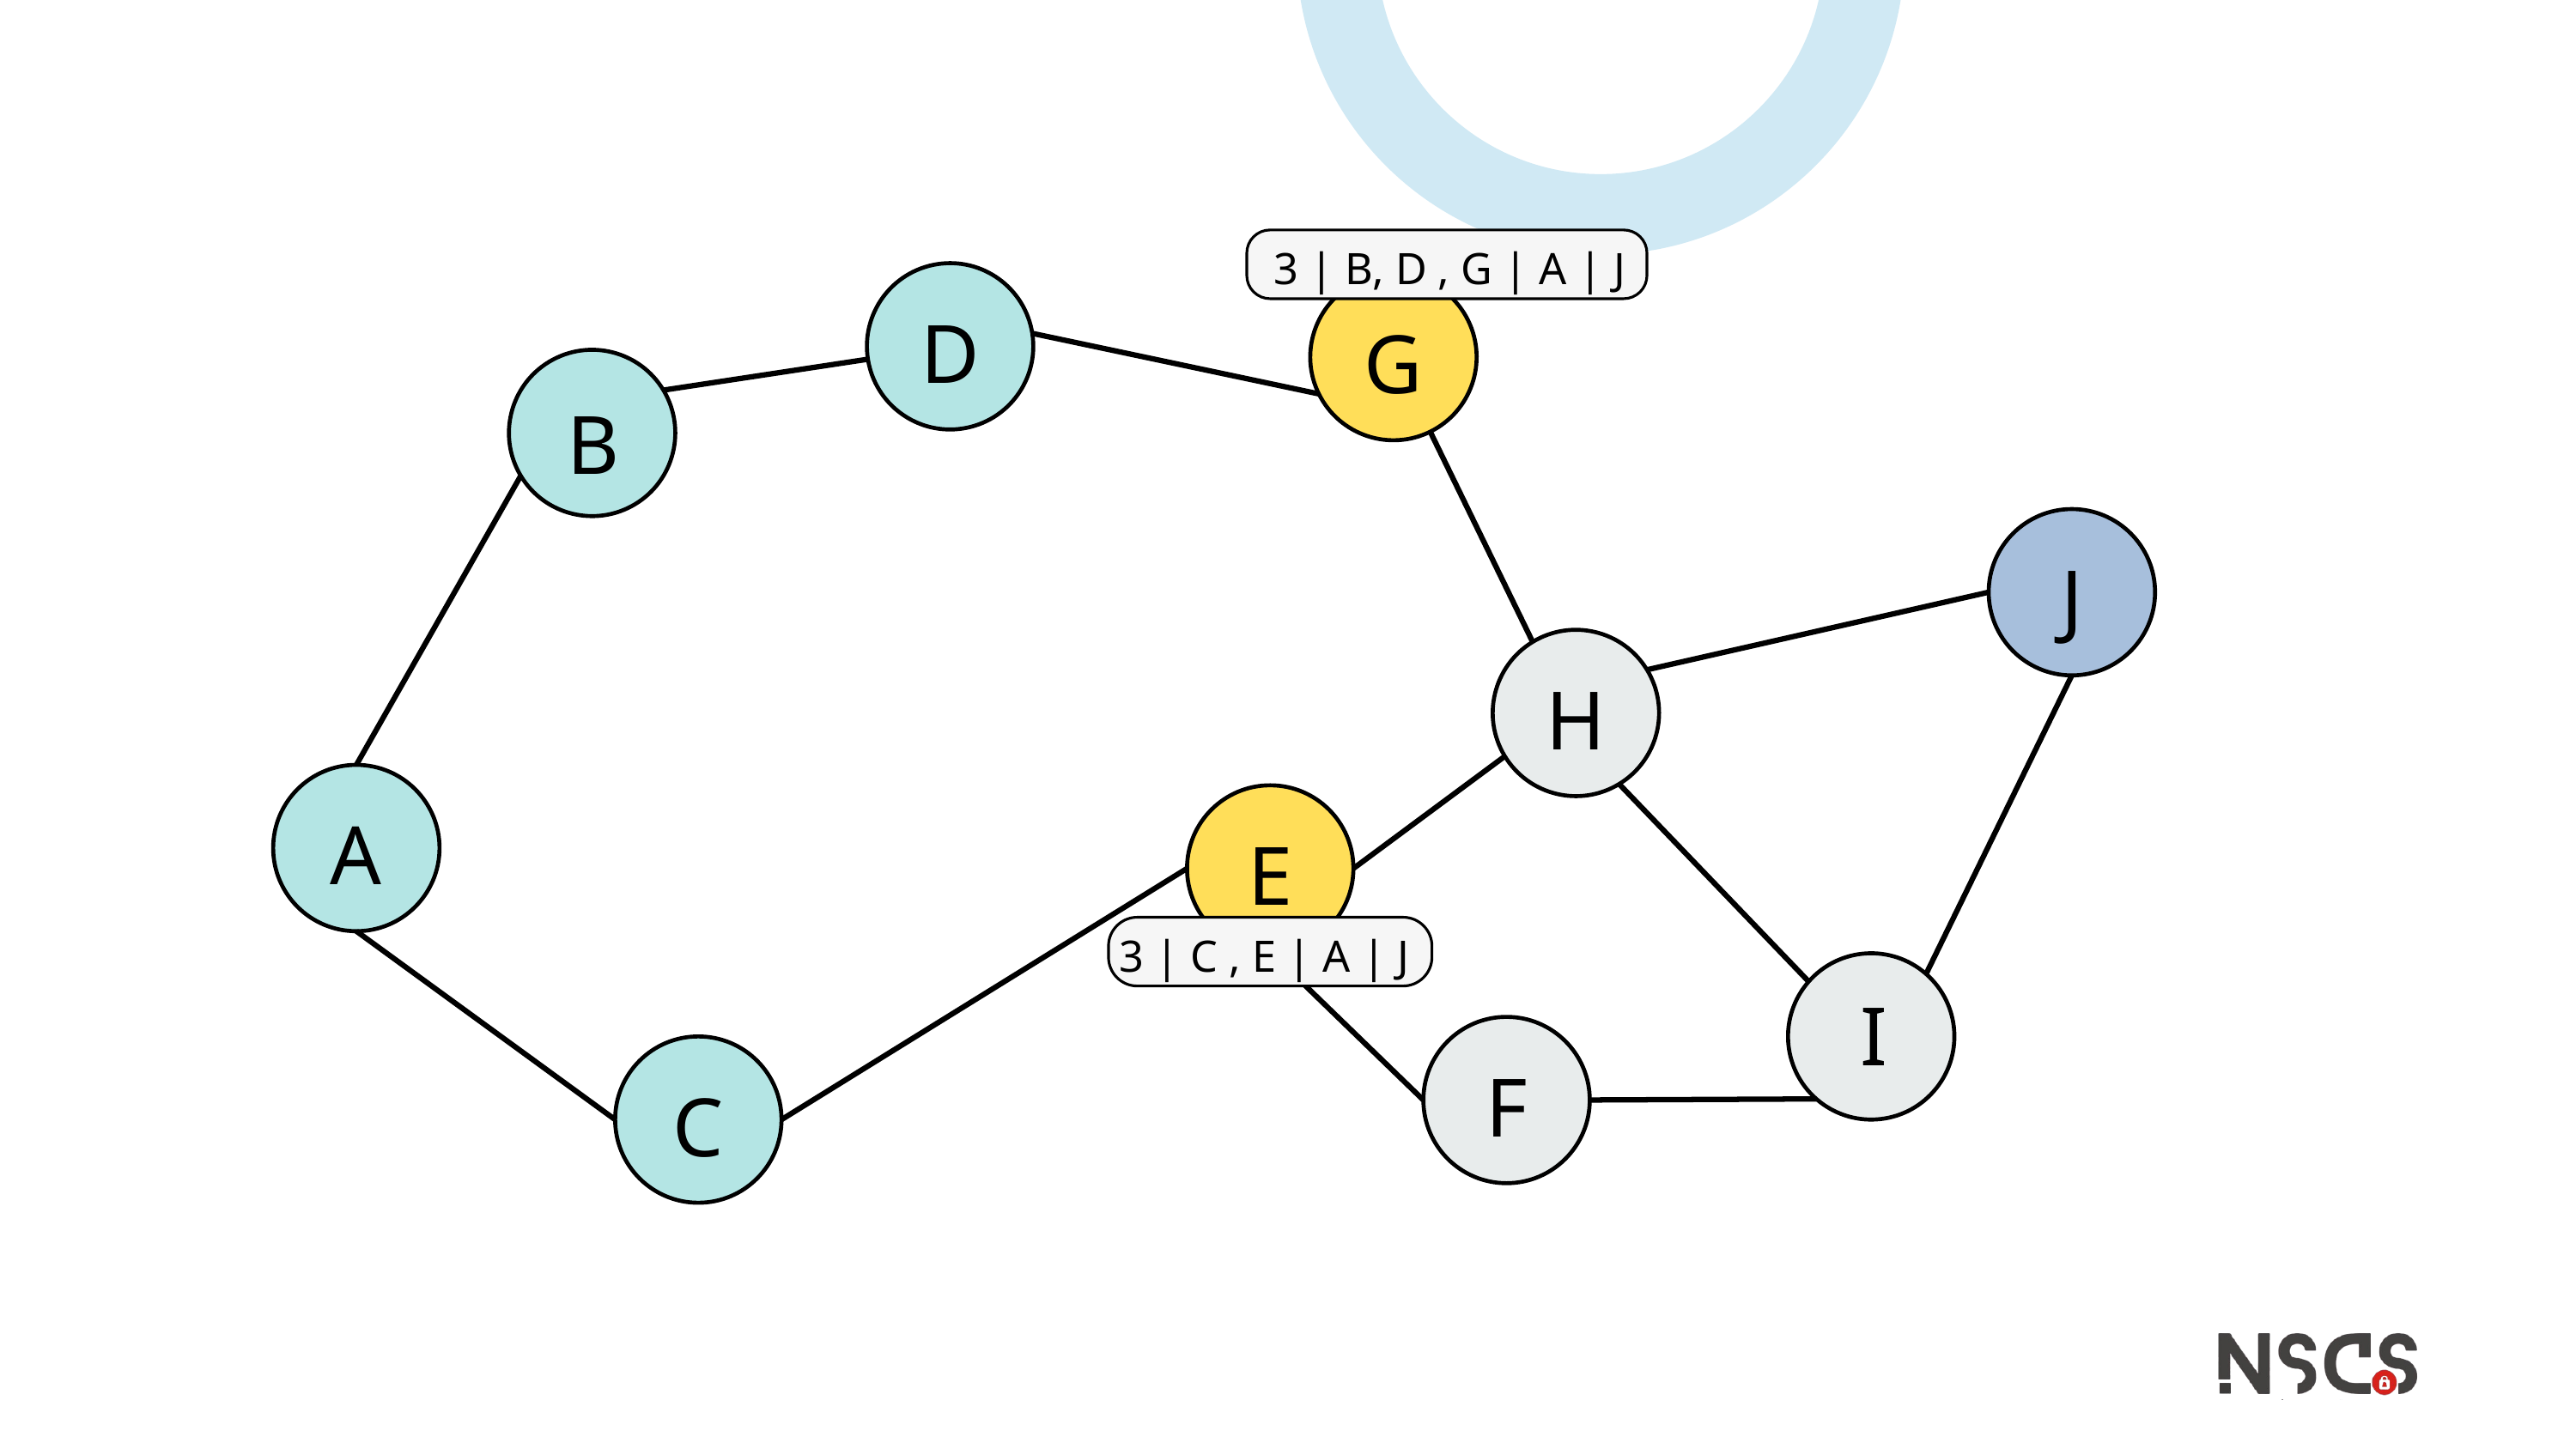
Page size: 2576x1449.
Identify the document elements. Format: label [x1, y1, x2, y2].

text_box [1492, 629, 1660, 797]
text_box [272, 764, 440, 931]
text_box [2213, 1329, 2432, 1400]
text_box [1336, 0, 1865, 215]
text_box [1187, 785, 1354, 915]
text_box [1788, 953, 1955, 1120]
text_box [1988, 508, 2155, 676]
text_box [1309, 306, 1477, 441]
text_box [508, 349, 676, 517]
text_box [866, 263, 1034, 430]
text_box [615, 1036, 782, 1203]
text_box [1108, 917, 1432, 986]
text_box [1246, 229, 1648, 300]
text_box [1423, 1016, 1590, 1184]
